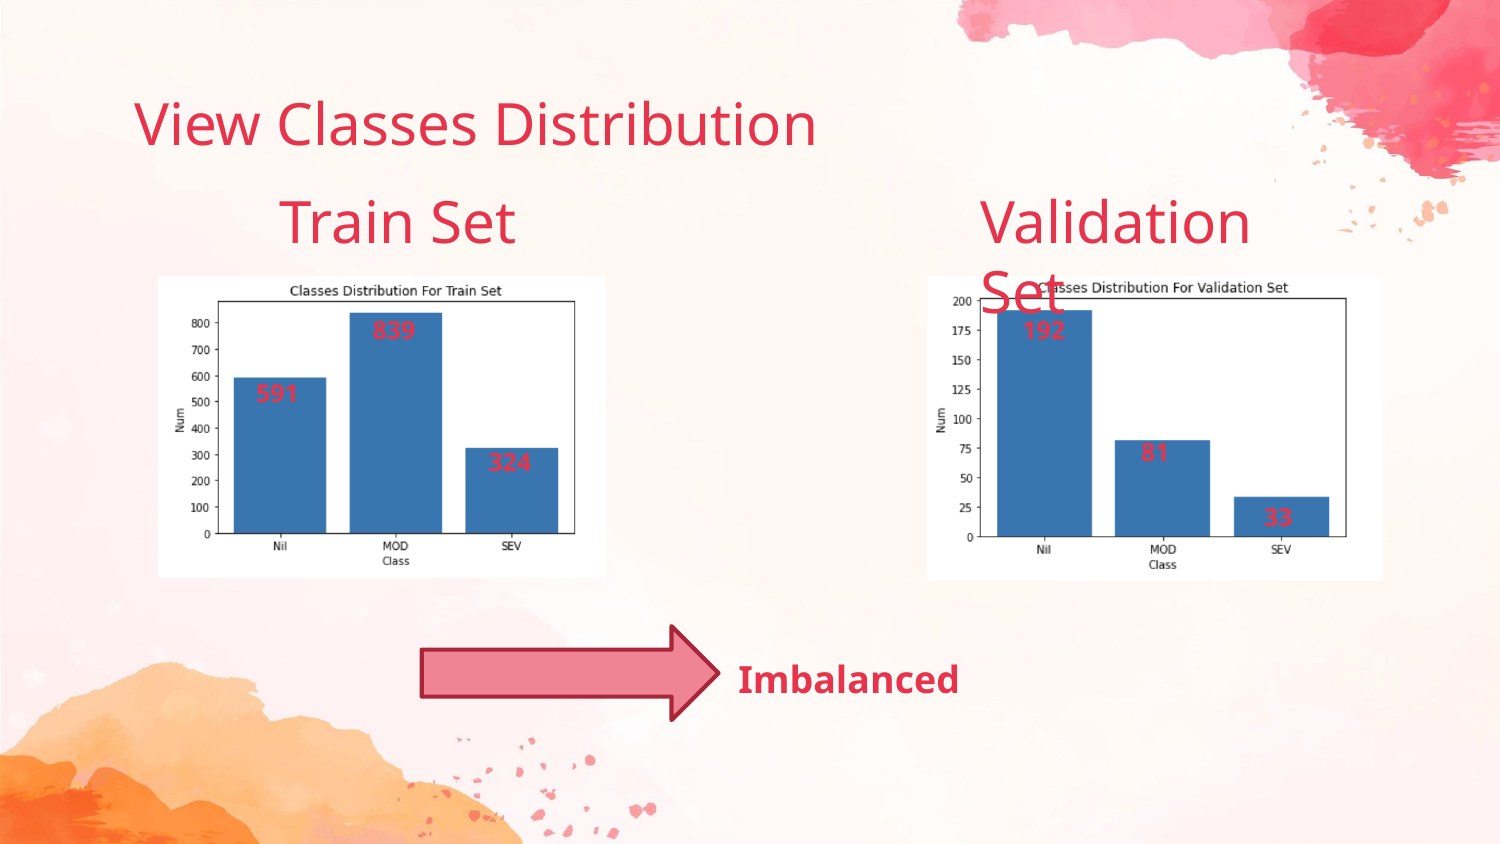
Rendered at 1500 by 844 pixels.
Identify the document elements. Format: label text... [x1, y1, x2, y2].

subtitle Imbalanced [718, 640, 980, 706]
picture [0, 0, 1500, 844]
text_box Validation Set [965, 170, 1325, 265]
text_box [419, 624, 721, 723]
title View Classes Distribution [119, 71, 925, 166]
text_box Train Set [264, 170, 535, 265]
